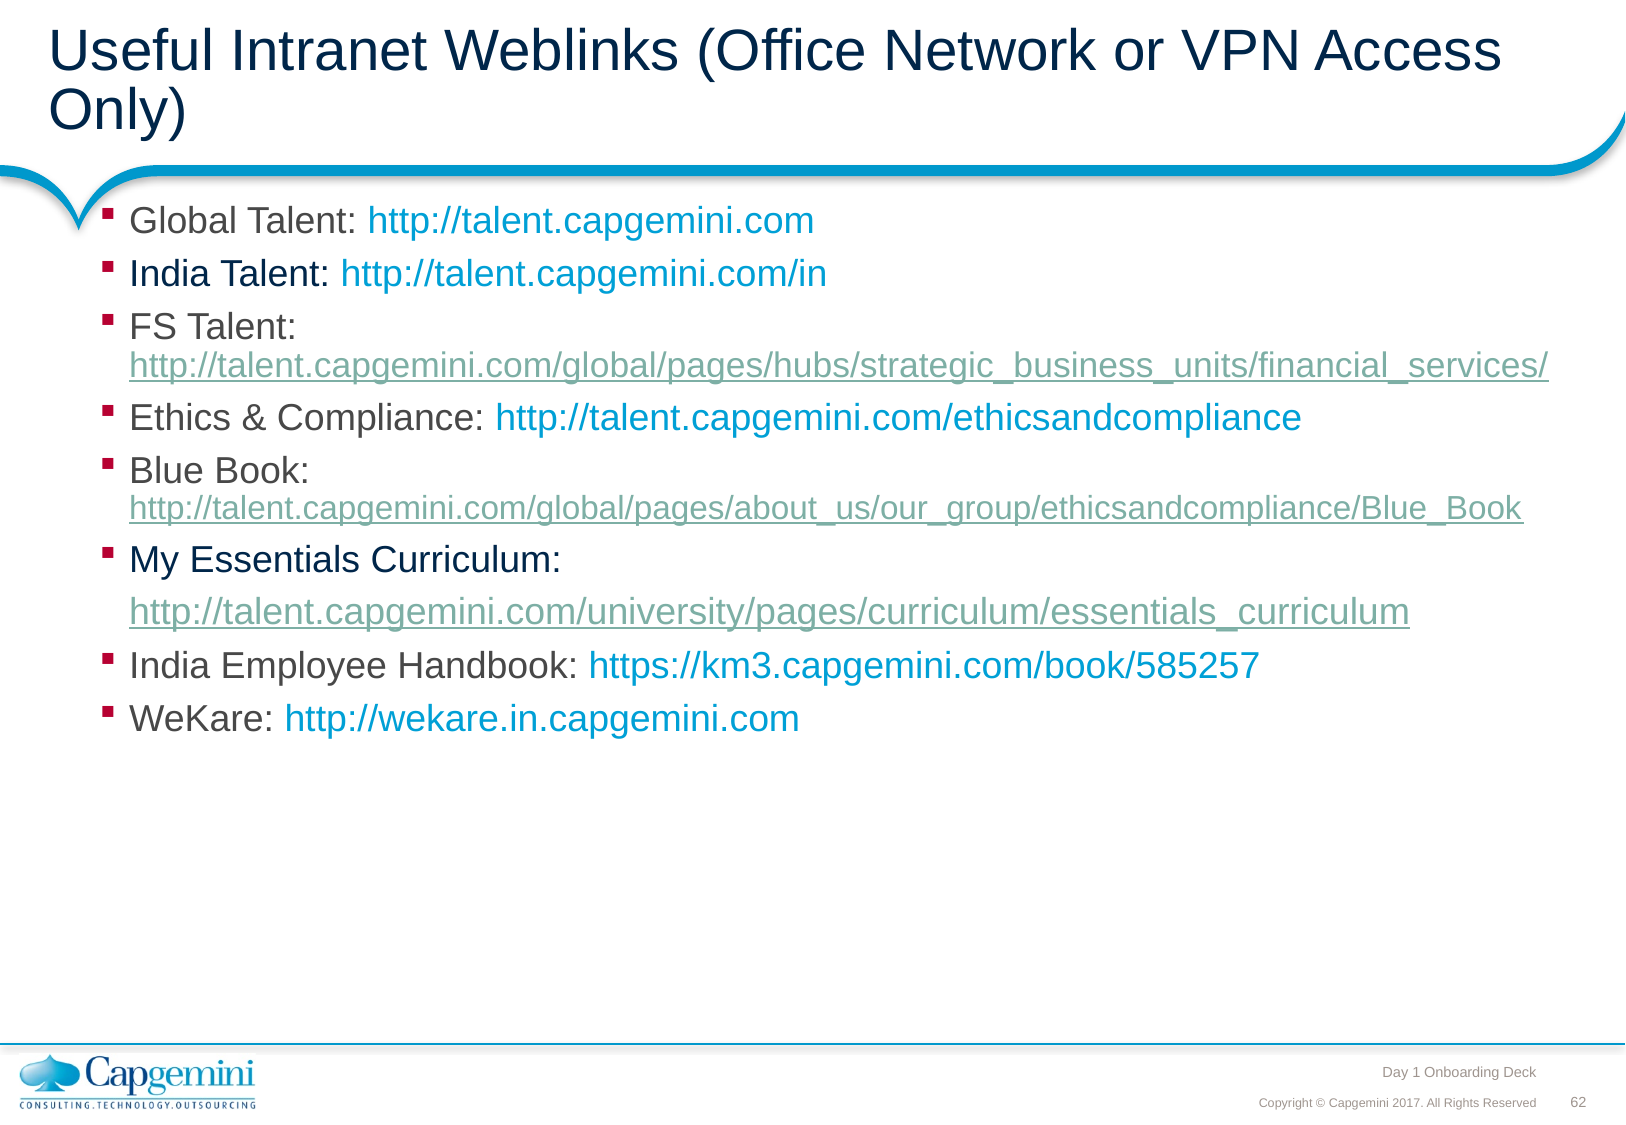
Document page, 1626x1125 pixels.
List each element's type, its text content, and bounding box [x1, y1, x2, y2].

picture [19, 1053, 256, 1110]
list Global Talent: http://talent.capgemini.com India Talent: http://talent.capgemini.com/in FS Talent: http://talent.capgemini.com/global/pages/hubs/strategic_business_units/financial_services/ Ethics & Compliance: http://talent.capgemini.com/ethicsandcompliance Blue Book: http://talent.capgemini.com/global/pages/about_us/our_group/ethicsandcompliance/Blue_Book My Essentials Curriculum: http://talent.capgemini.com/university/pages/curriculum/essentials_curriculum India Employee Handbook: https://km3.capgemini.com/book/585257 WeKare: http://wekare.in.capgemini.com [53, 188, 1625, 1007]
title Useful Intranet Weblinks (Office Network or VPN Access Only) [0, 0, 1625, 165]
